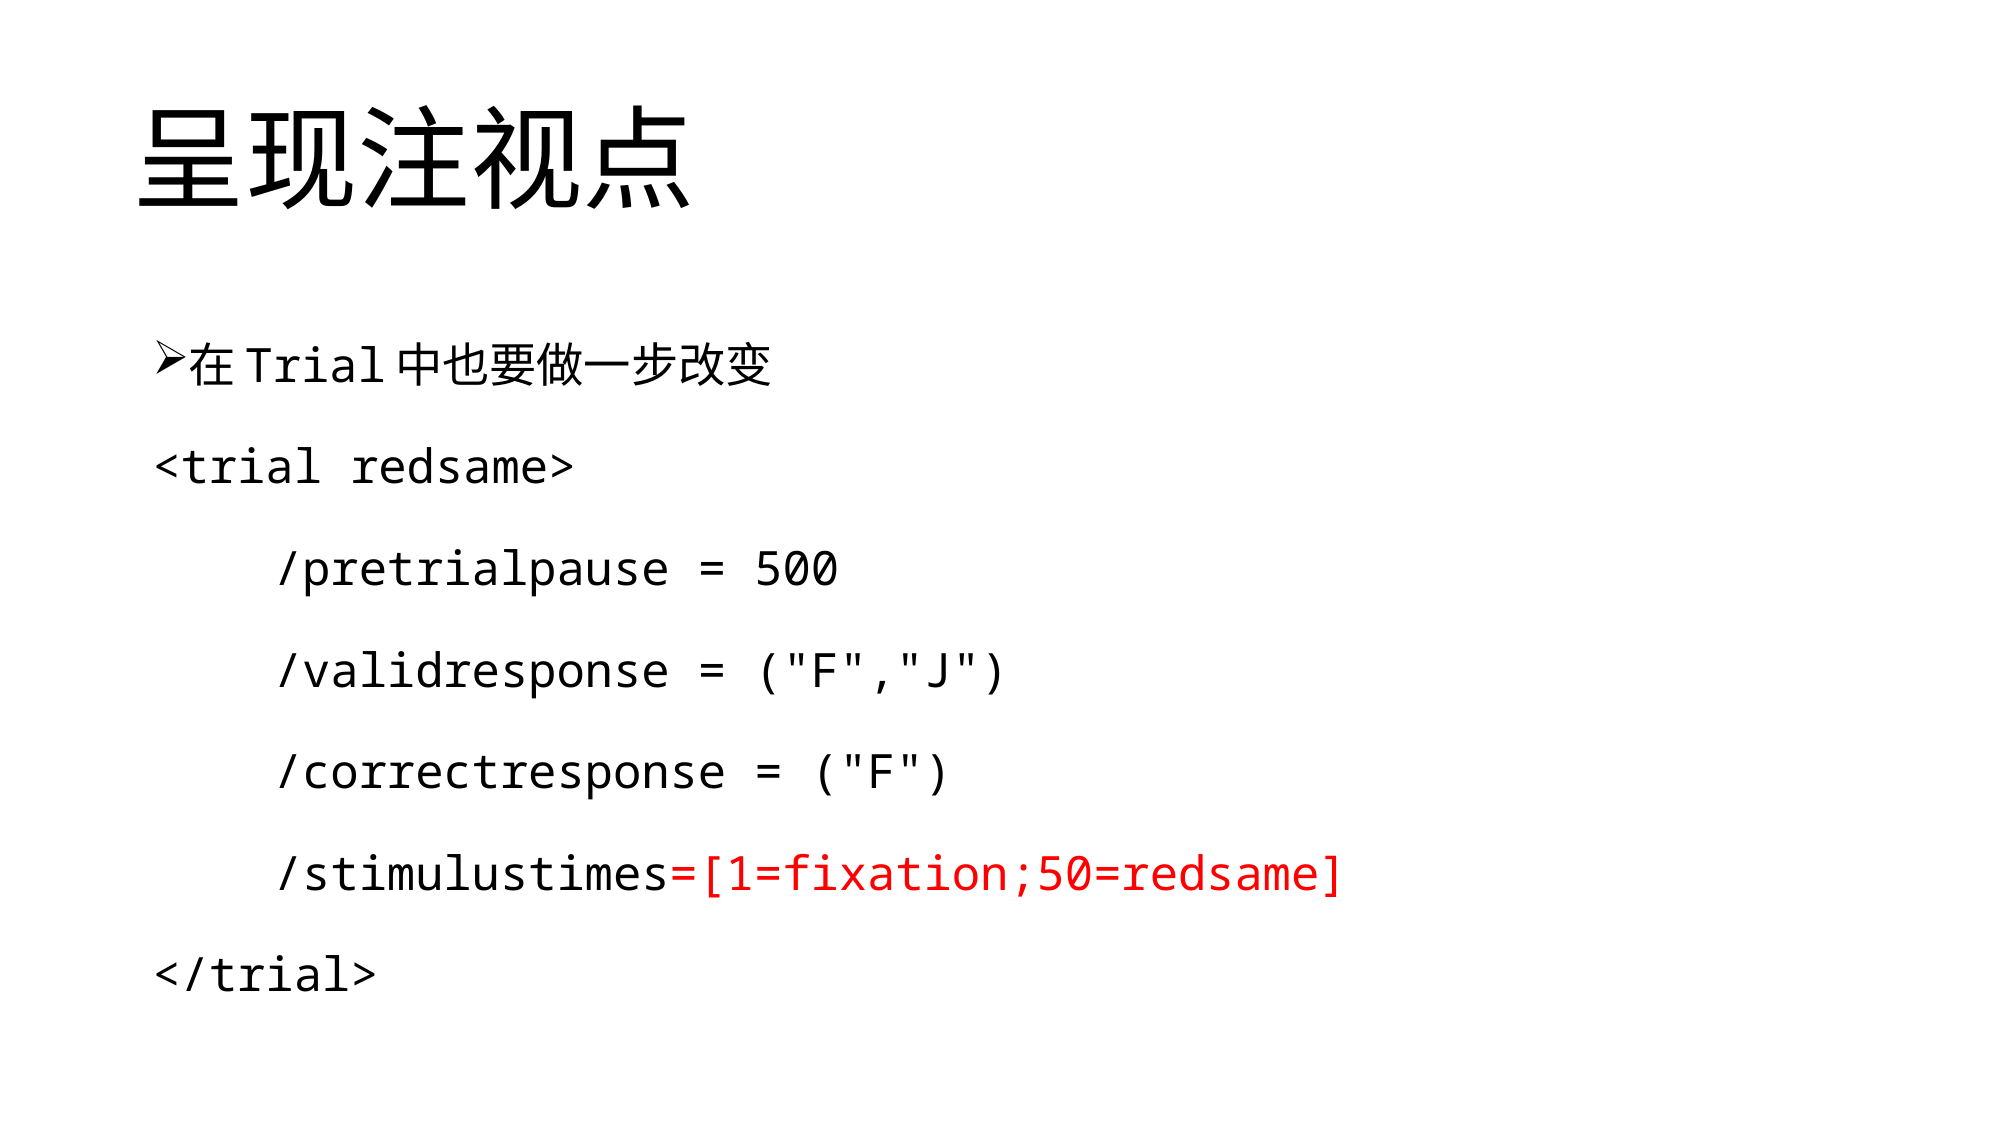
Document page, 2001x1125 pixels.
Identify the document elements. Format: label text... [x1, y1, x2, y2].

title 呈现注视点 [117, 55, 1843, 273]
list 在Trial中也要做一步改变 <trial redsame> /pretrialpause = 500 /validresponse = ("F","J") /correctresponse = ("F") /stimulustimes=[1=fixation;50=redsame] </trial> [137, 299, 1863, 1014]
